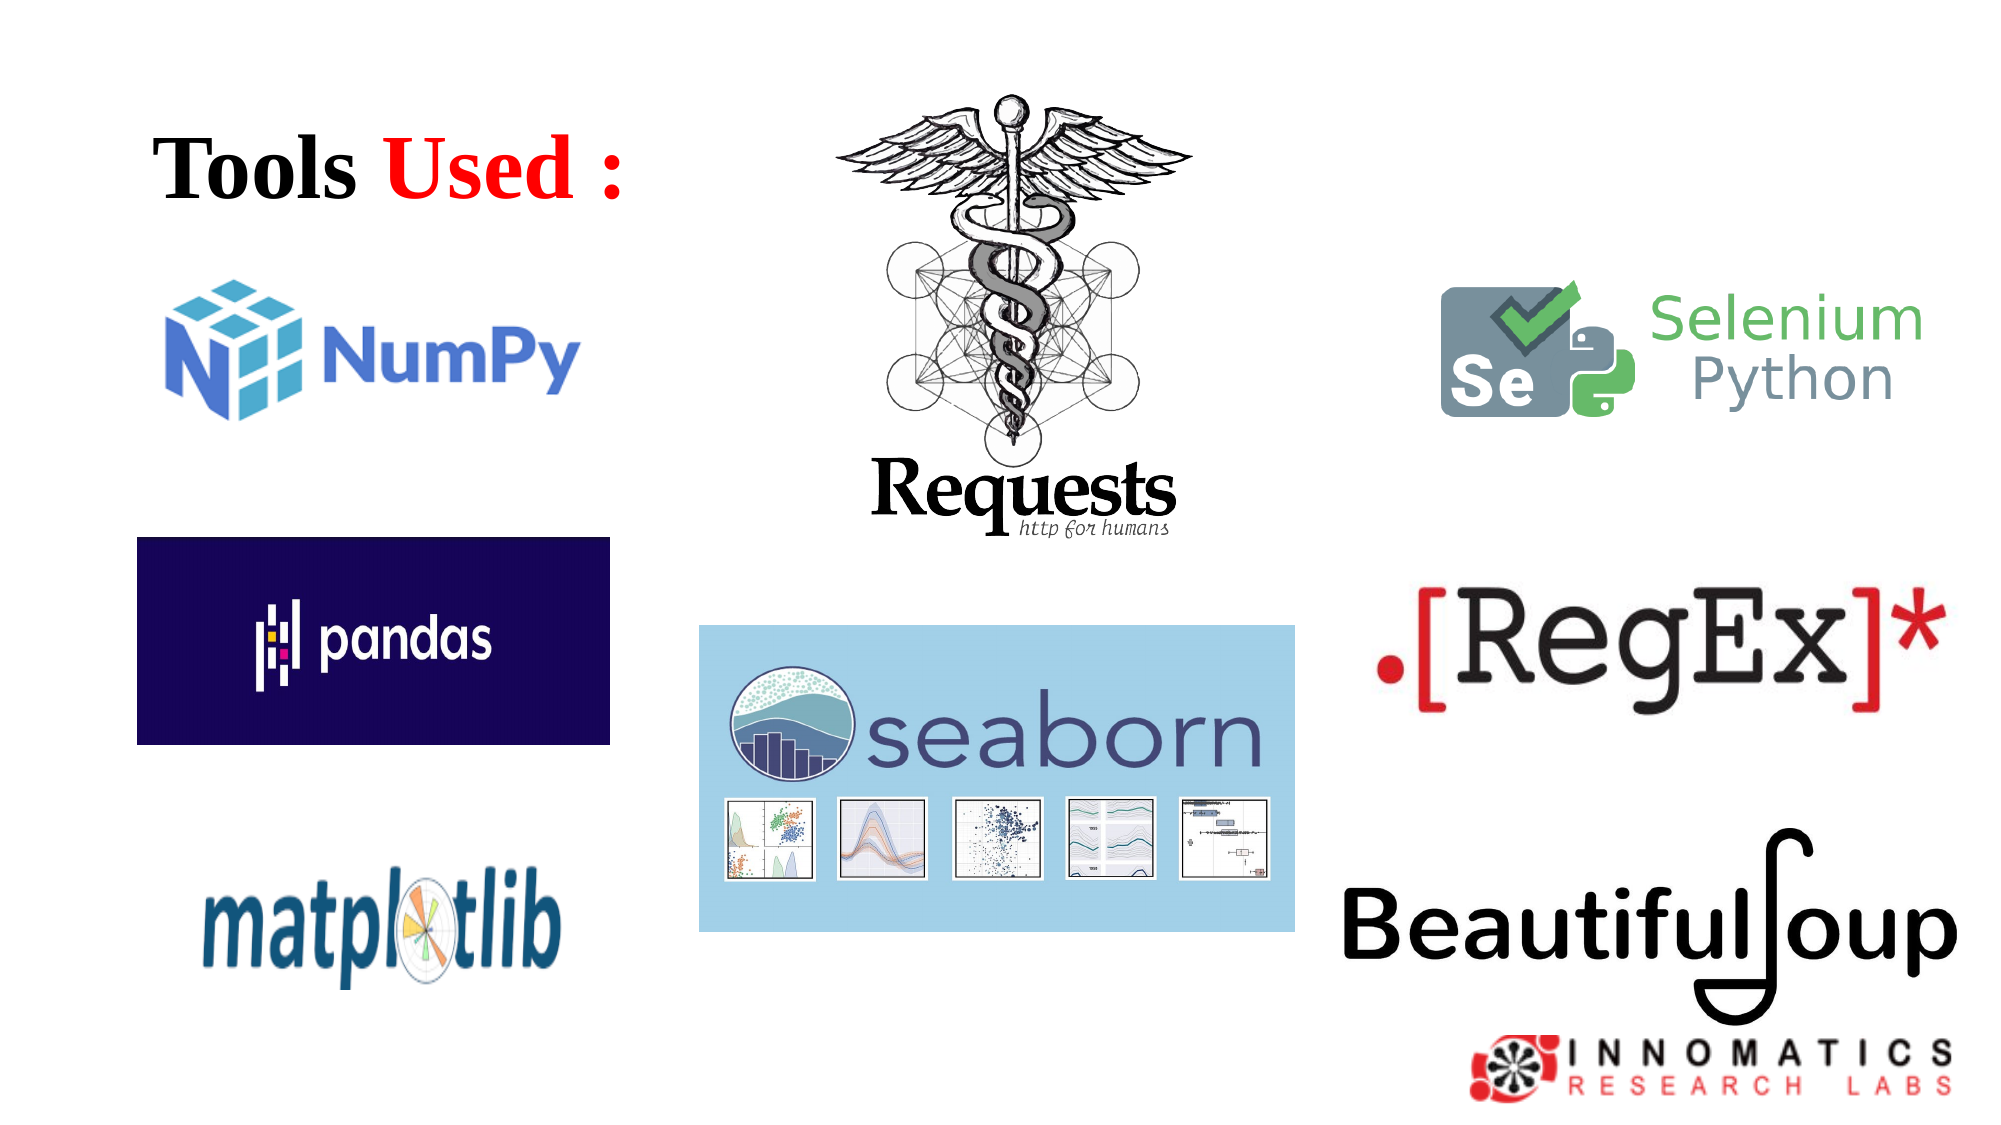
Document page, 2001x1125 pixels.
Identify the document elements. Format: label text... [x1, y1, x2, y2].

picture [1352, 537, 1974, 745]
picture [166, 812, 581, 990]
picture [137, 246, 611, 454]
picture [137, 537, 611, 745]
picture [1300, 827, 2000, 1125]
picture [698, 625, 1295, 932]
picture [835, 94, 1194, 553]
title Tools Used : [137, 59, 1863, 278]
picture [1418, 261, 1951, 440]
